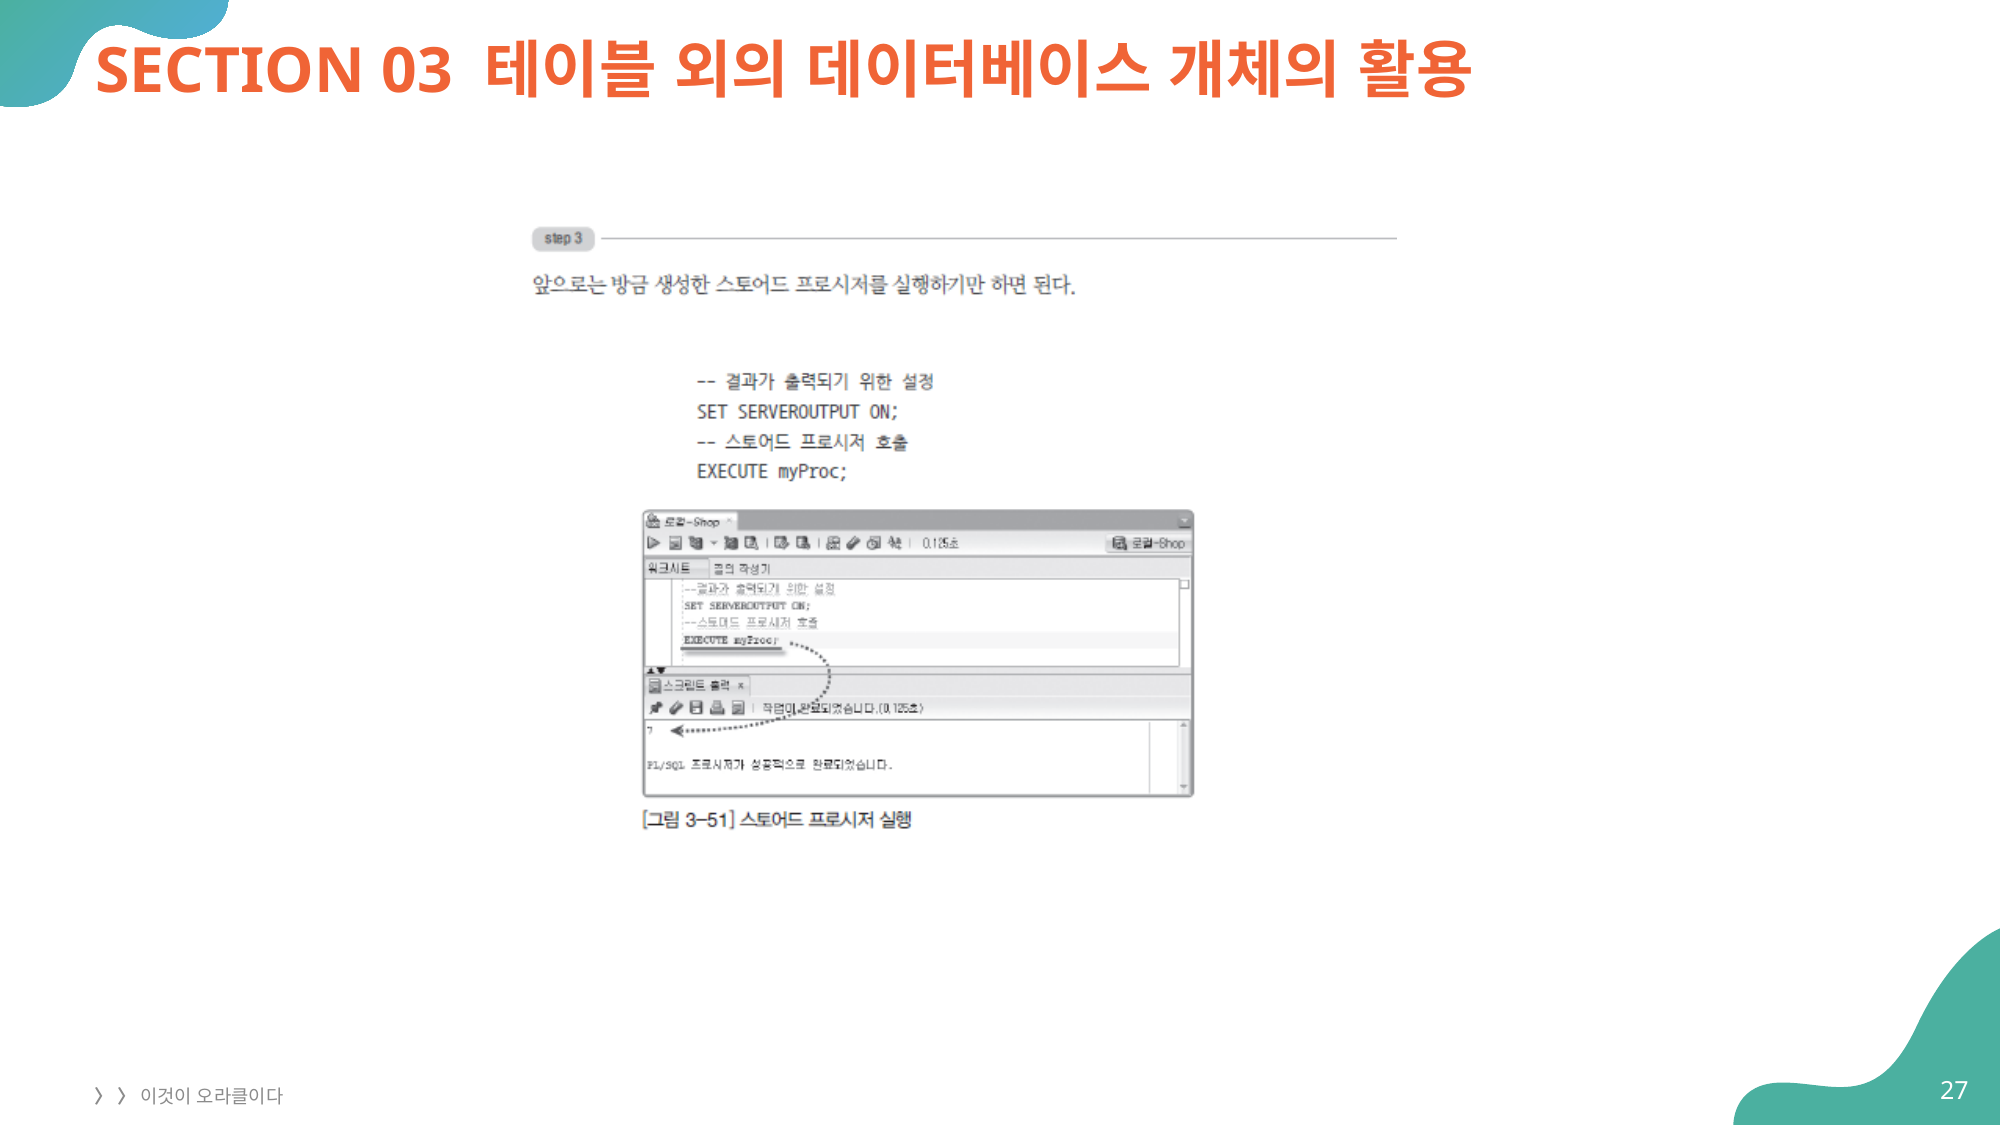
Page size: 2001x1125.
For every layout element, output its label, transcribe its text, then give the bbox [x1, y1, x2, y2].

picture [632, 350, 1301, 835]
slide_number 27 [1917, 1061, 1984, 1122]
footer 〉 〉 이것이 오라클이다 [79, 1078, 755, 1114]
title SECTION 03 테이블 외의 데이터베이스 개체의 활용 [79, 17, 1931, 128]
picture [516, 216, 1397, 315]
